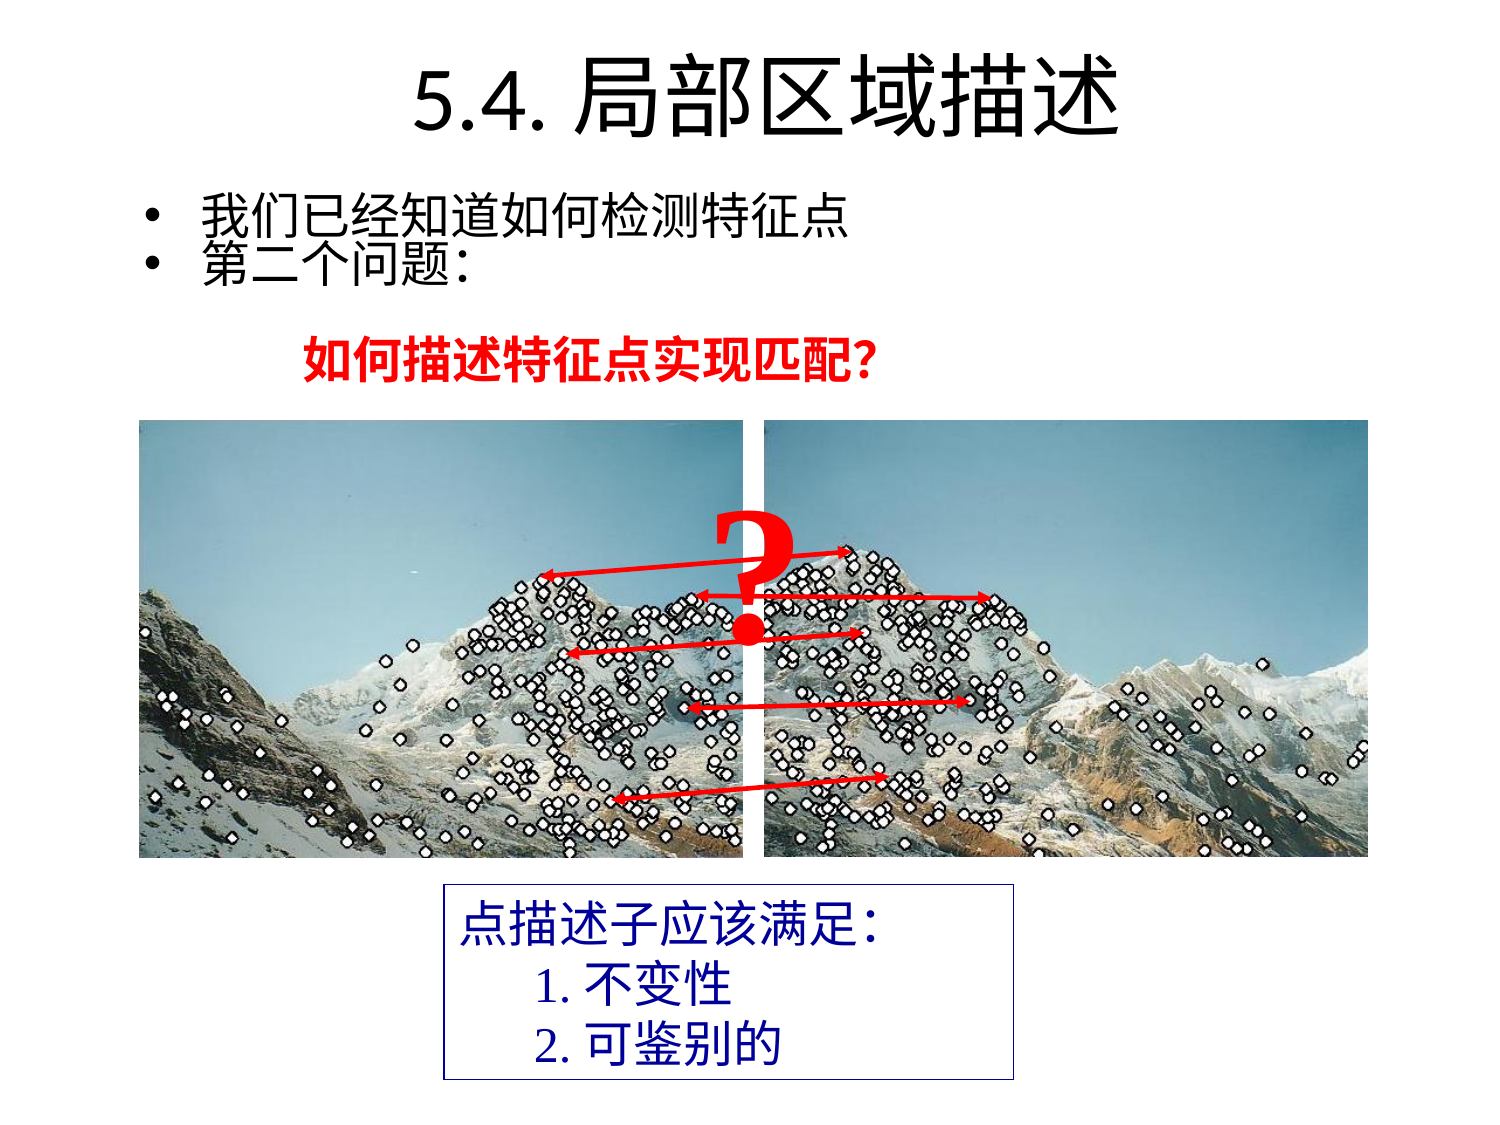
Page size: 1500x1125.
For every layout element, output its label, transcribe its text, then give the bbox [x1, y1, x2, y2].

list 我们已经知道如何检测特征点 第二个问题： 如何描述特征点实现匹配？ [128, 189, 1371, 416]
picture [764, 420, 1368, 857]
title 5.4.局部区域描述 [129, 0, 1405, 188]
text_box 点描述子应该满足： 1.不变性 2.可鉴别的 [444, 884, 1014, 1080]
text_box ? [747, 436, 759, 692]
picture [139, 419, 743, 858]
